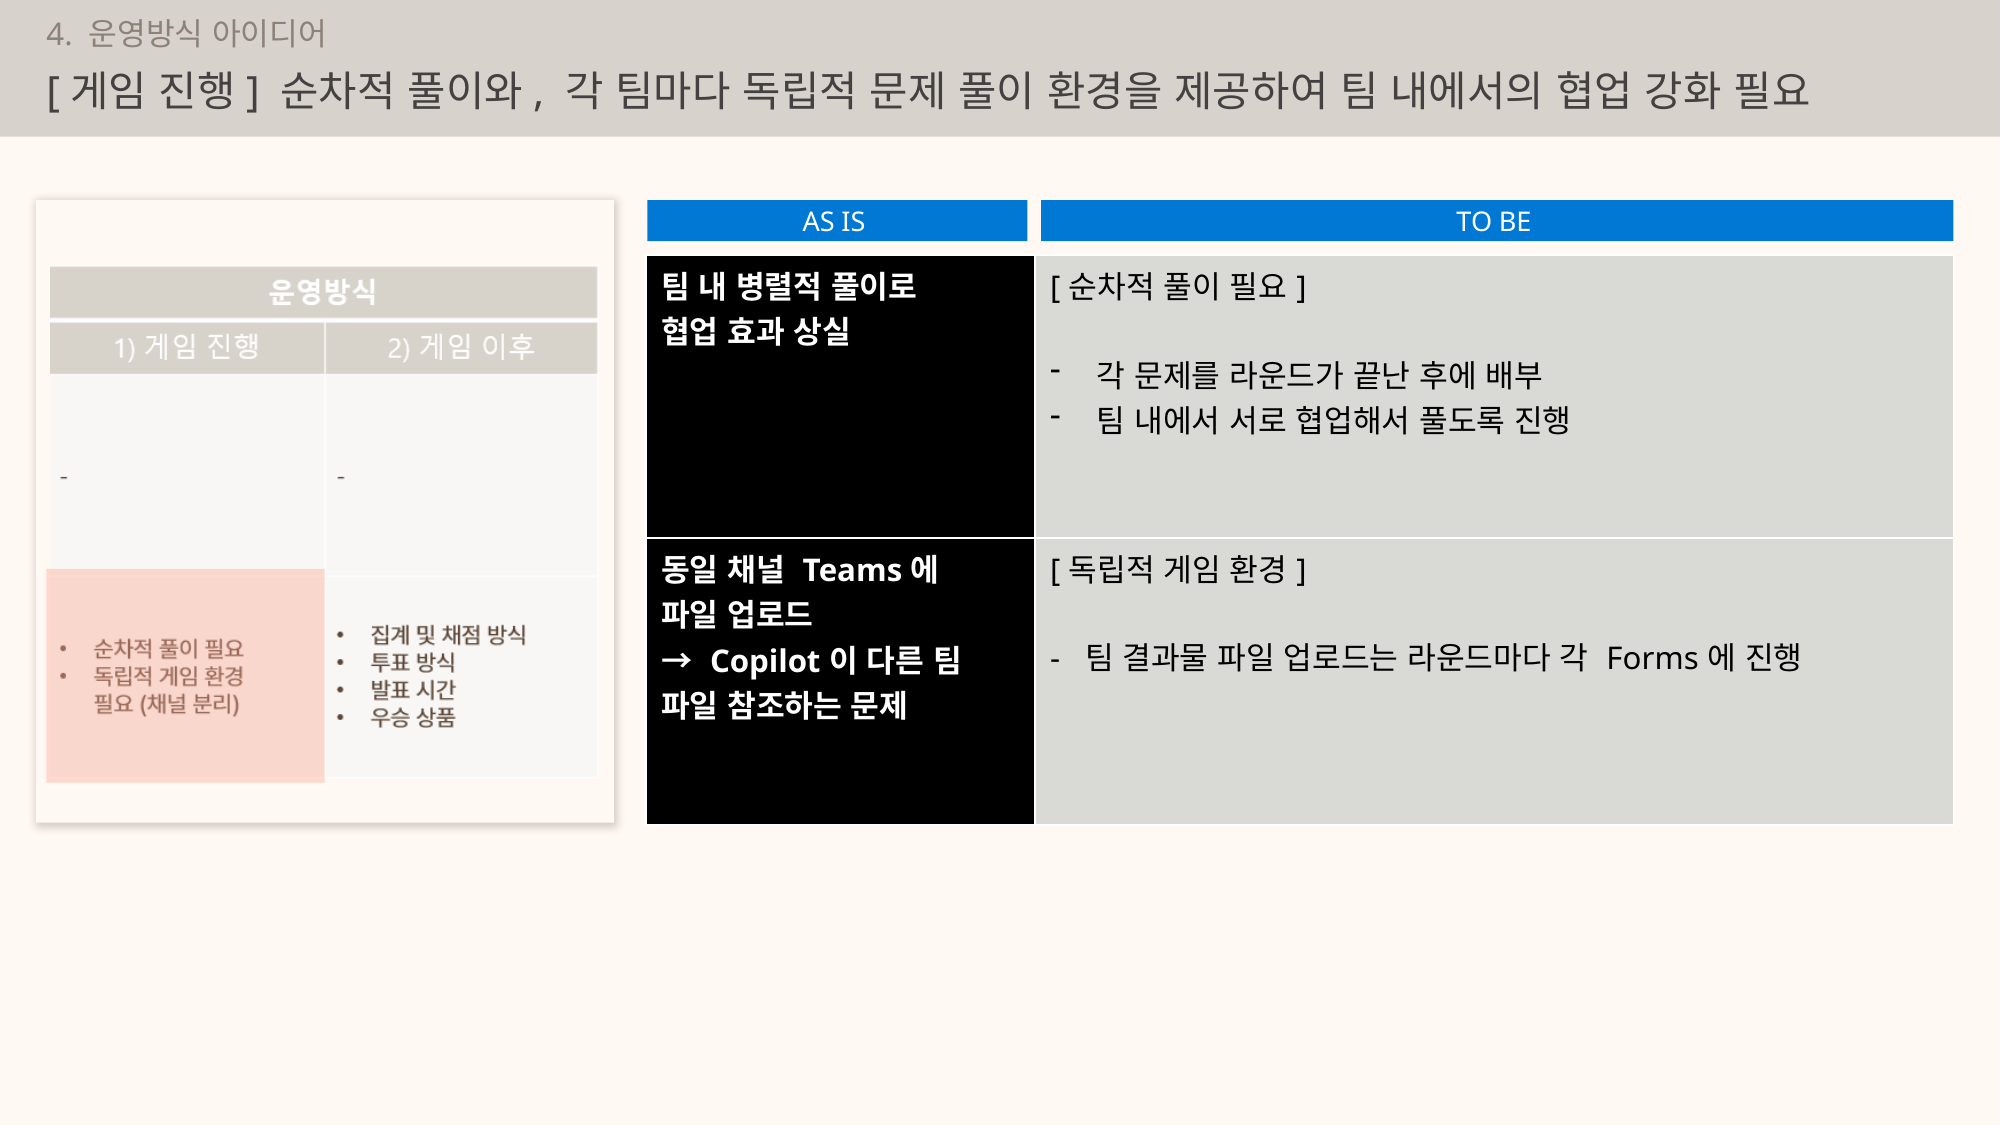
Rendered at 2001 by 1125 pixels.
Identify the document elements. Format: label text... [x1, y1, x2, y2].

title [게임 진행] 순차적 풀이와, 각 팀마다 독립적 문제 풀이 환경을 제공하여 팀 내에서의 협업 강화 필요 [46, 64, 2000, 116]
table_cell 동일 채널 Teams에 파일 업로드 → Copilot이 다른 팀 파일 참조하는 문제 [647, 539, 1034, 824]
text_box 4. 운영방식 아이디어 [46, 13, 1859, 52]
text_box [35, 199, 615, 823]
text_box AS IS [647, 199, 1028, 242]
text_box [46, 568, 50, 783]
picture [50, 256, 600, 783]
table_header 팀 내 병렬적 풀이로 협업 효과 상실 [647, 256, 1034, 537]
table_cell [독립적 게임 환경] - 팀 결과물 파일 업로드는 라운드마다 각 Forms에 진행 [1036, 539, 1953, 824]
table_header [순차적 풀이 필요] 각 문제를 라운드가 끝난 후에 배부 팀 내에서 서로 협업해서 풀도록 진행 [1036, 256, 1953, 537]
text_box [0, 0, 2000, 137]
text_box TO BE [1040, 199, 1954, 242]
